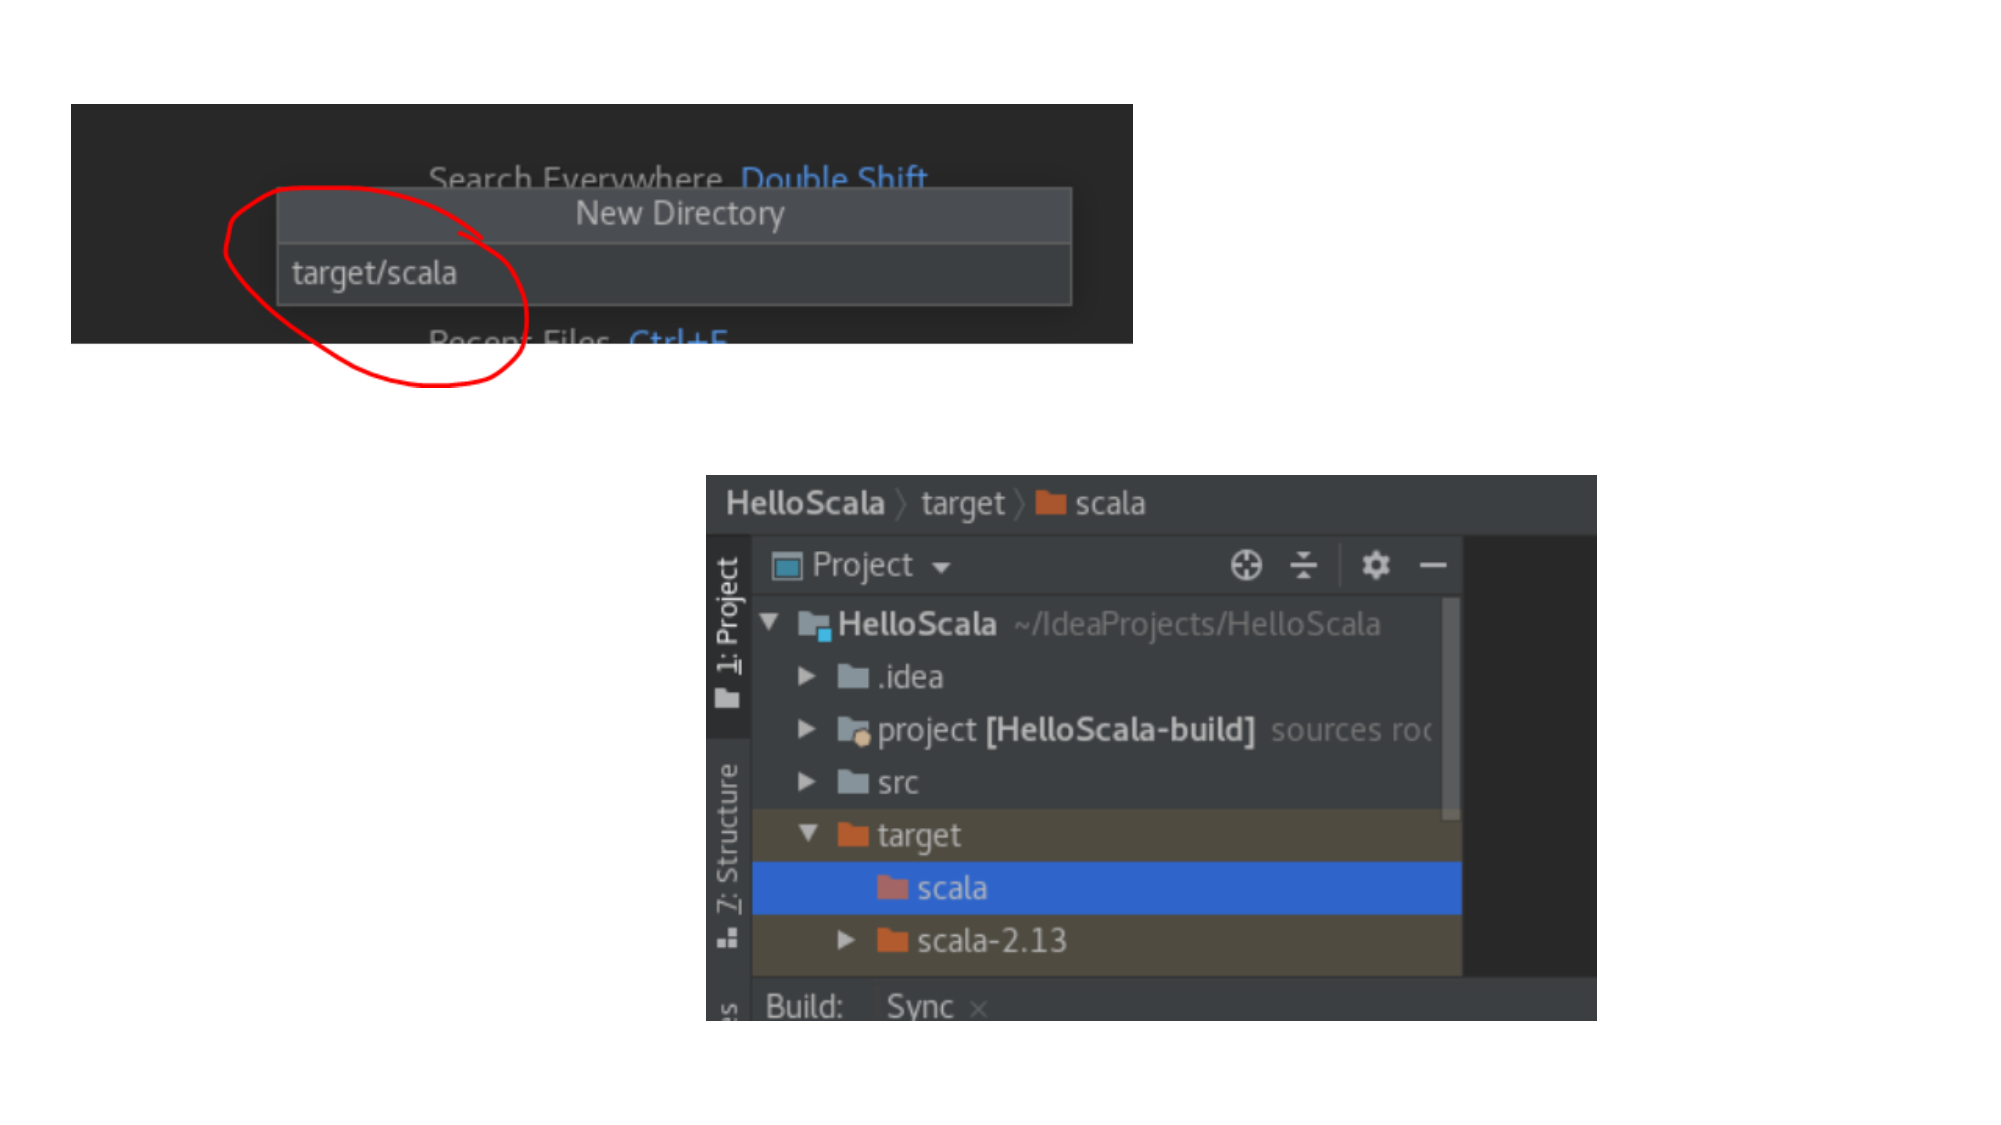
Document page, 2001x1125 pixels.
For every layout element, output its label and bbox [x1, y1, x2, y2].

picture [706, 475, 1597, 1021]
picture [71, 104, 1133, 388]
